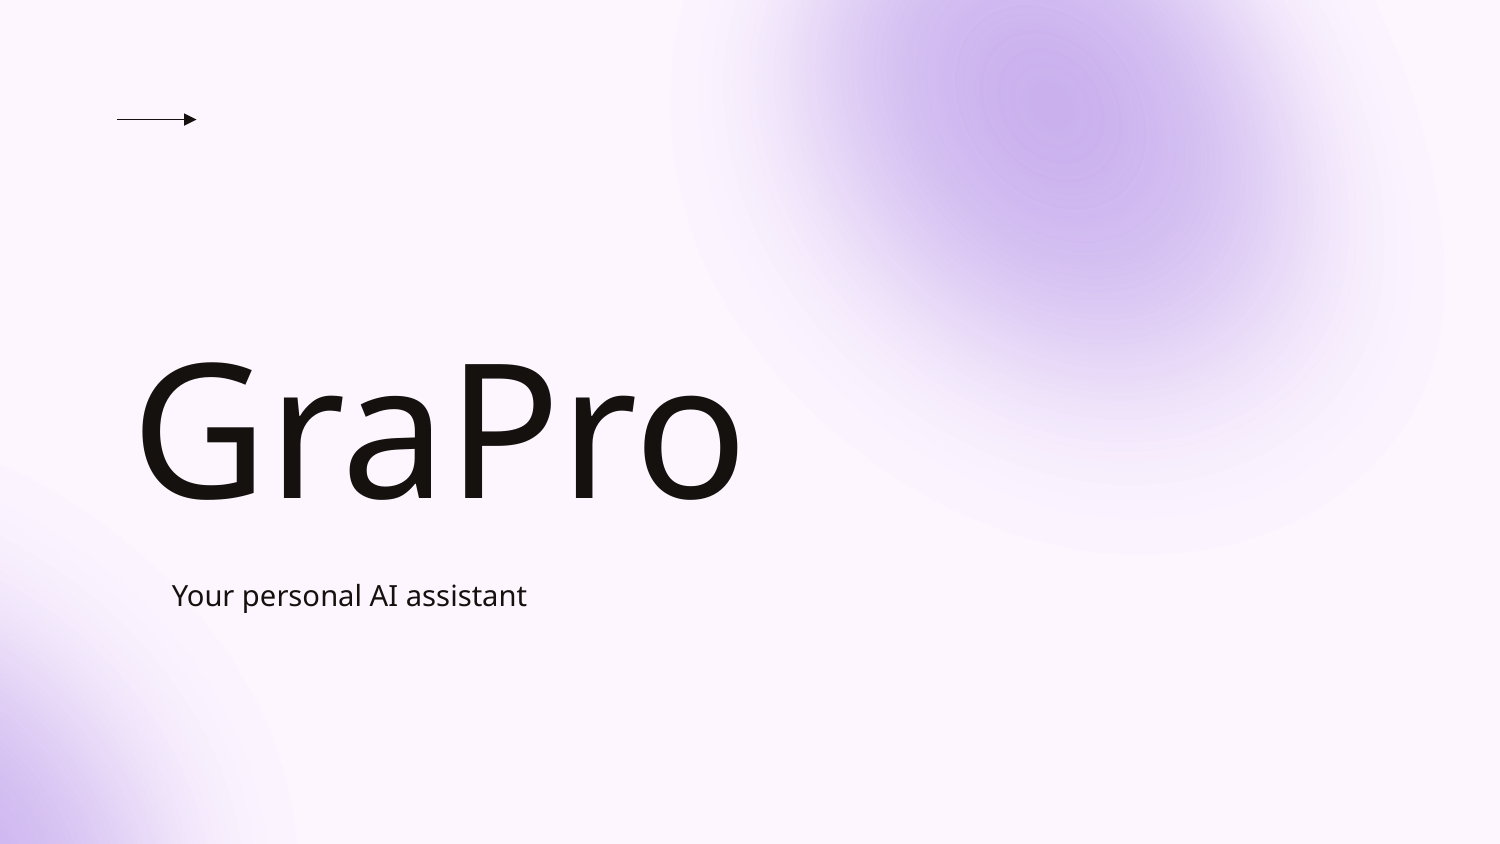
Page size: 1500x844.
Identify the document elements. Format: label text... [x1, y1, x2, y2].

title GraPro [116, 321, 869, 756]
subtitle Your personal AI assistant [156, 562, 791, 626]
picture [0, 0, 1500, 844]
